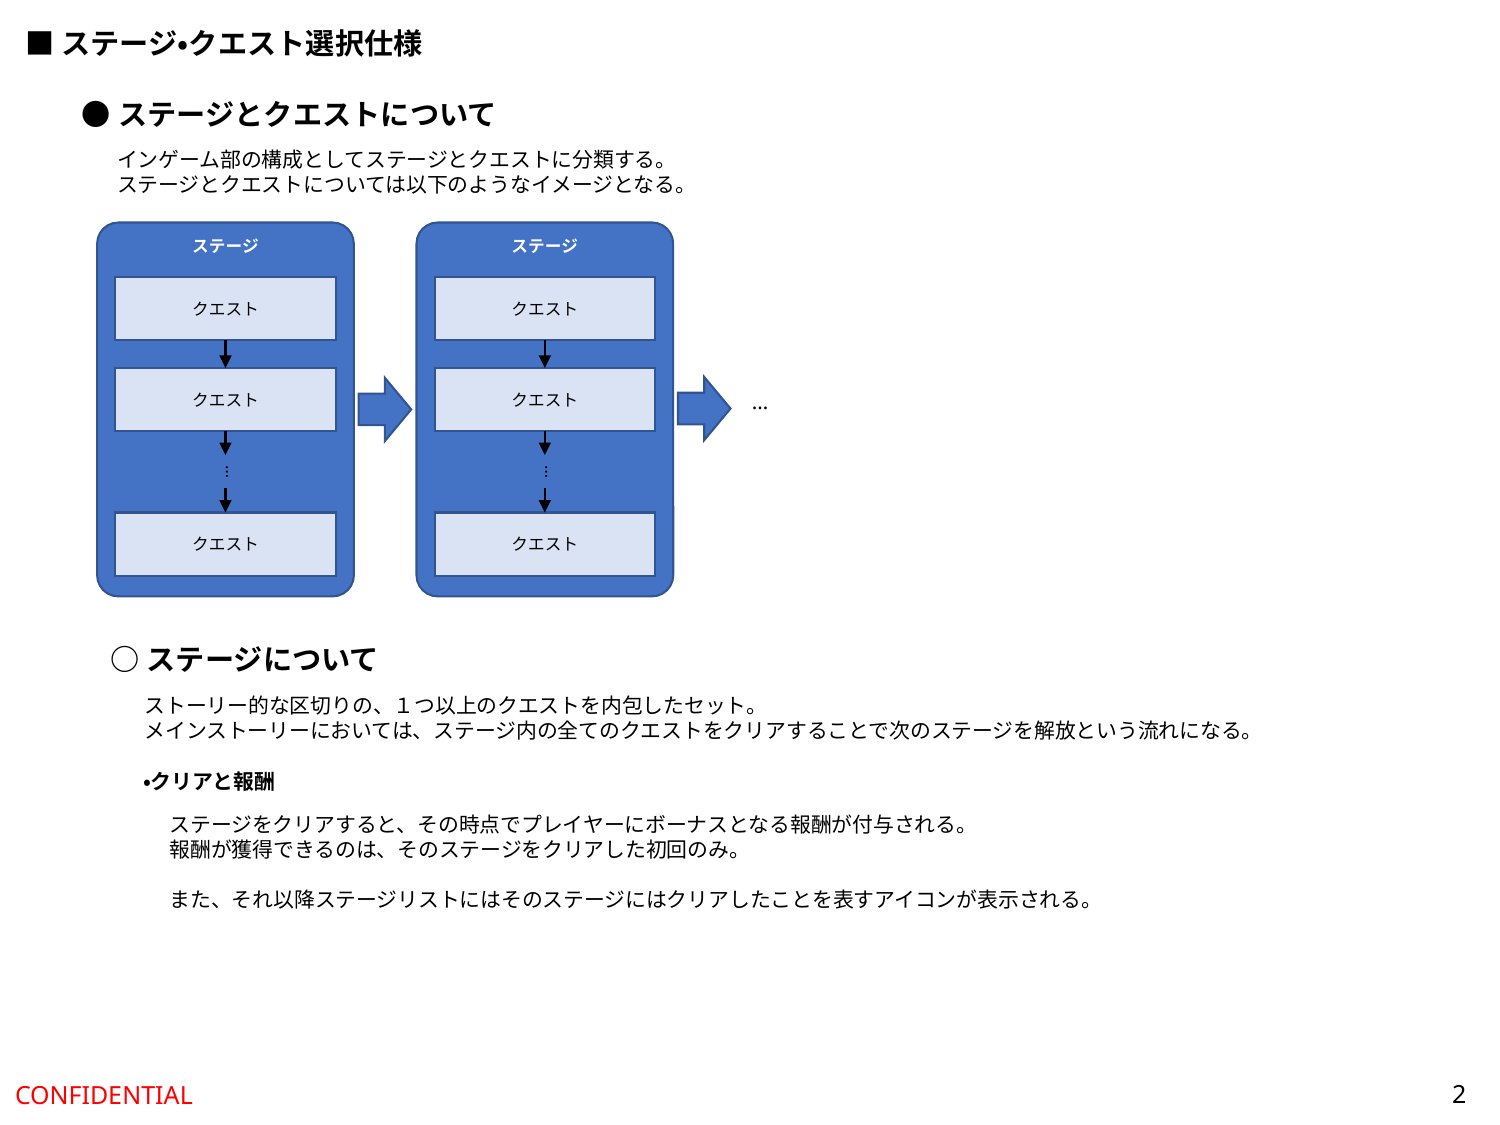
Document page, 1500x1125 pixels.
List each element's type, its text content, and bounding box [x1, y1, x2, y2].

text_box [676, 374, 732, 443]
text_box ■ステージ・クエスト選択仕様 [10, 17, 438, 68]
footer CONFIDENTIAL [0, 1065, 507, 1125]
text_box インゲーム部の構成としてステージとクエストに分類する。 ステージとクエストについては以下のようなイメージとなる。 [102, 138, 711, 204]
text_box … [730, 381, 790, 421]
slide_number 2 [1143, 1065, 1482, 1125]
text_box ・クリアと報酬 [128, 761, 290, 801]
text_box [416, 222, 674, 597]
text_box ストーリー的な区切りの、１つ以上のクエストを内包したセット。 メインストーリーにおいては、ステージ内の全てのクエストをクリアすることで次のステージを解放という流れになる。 [129, 685, 1278, 750]
text_box ステージをクリアすると、その時点でプレイヤーにボーナスとなる報酬が付与される。 報酬が獲得できるのは、そのステージをクリアした初回のみ。 また、それ以降ステージリストにはそのステージにはクリアしたことを表すアイコンが表示される。 [155, 804, 1117, 919]
text_box [357, 375, 413, 444]
text_box ○ステージについて [95, 634, 394, 684]
text_box ●ステージとクエストについて [67, 88, 512, 139]
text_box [97, 222, 354, 597]
